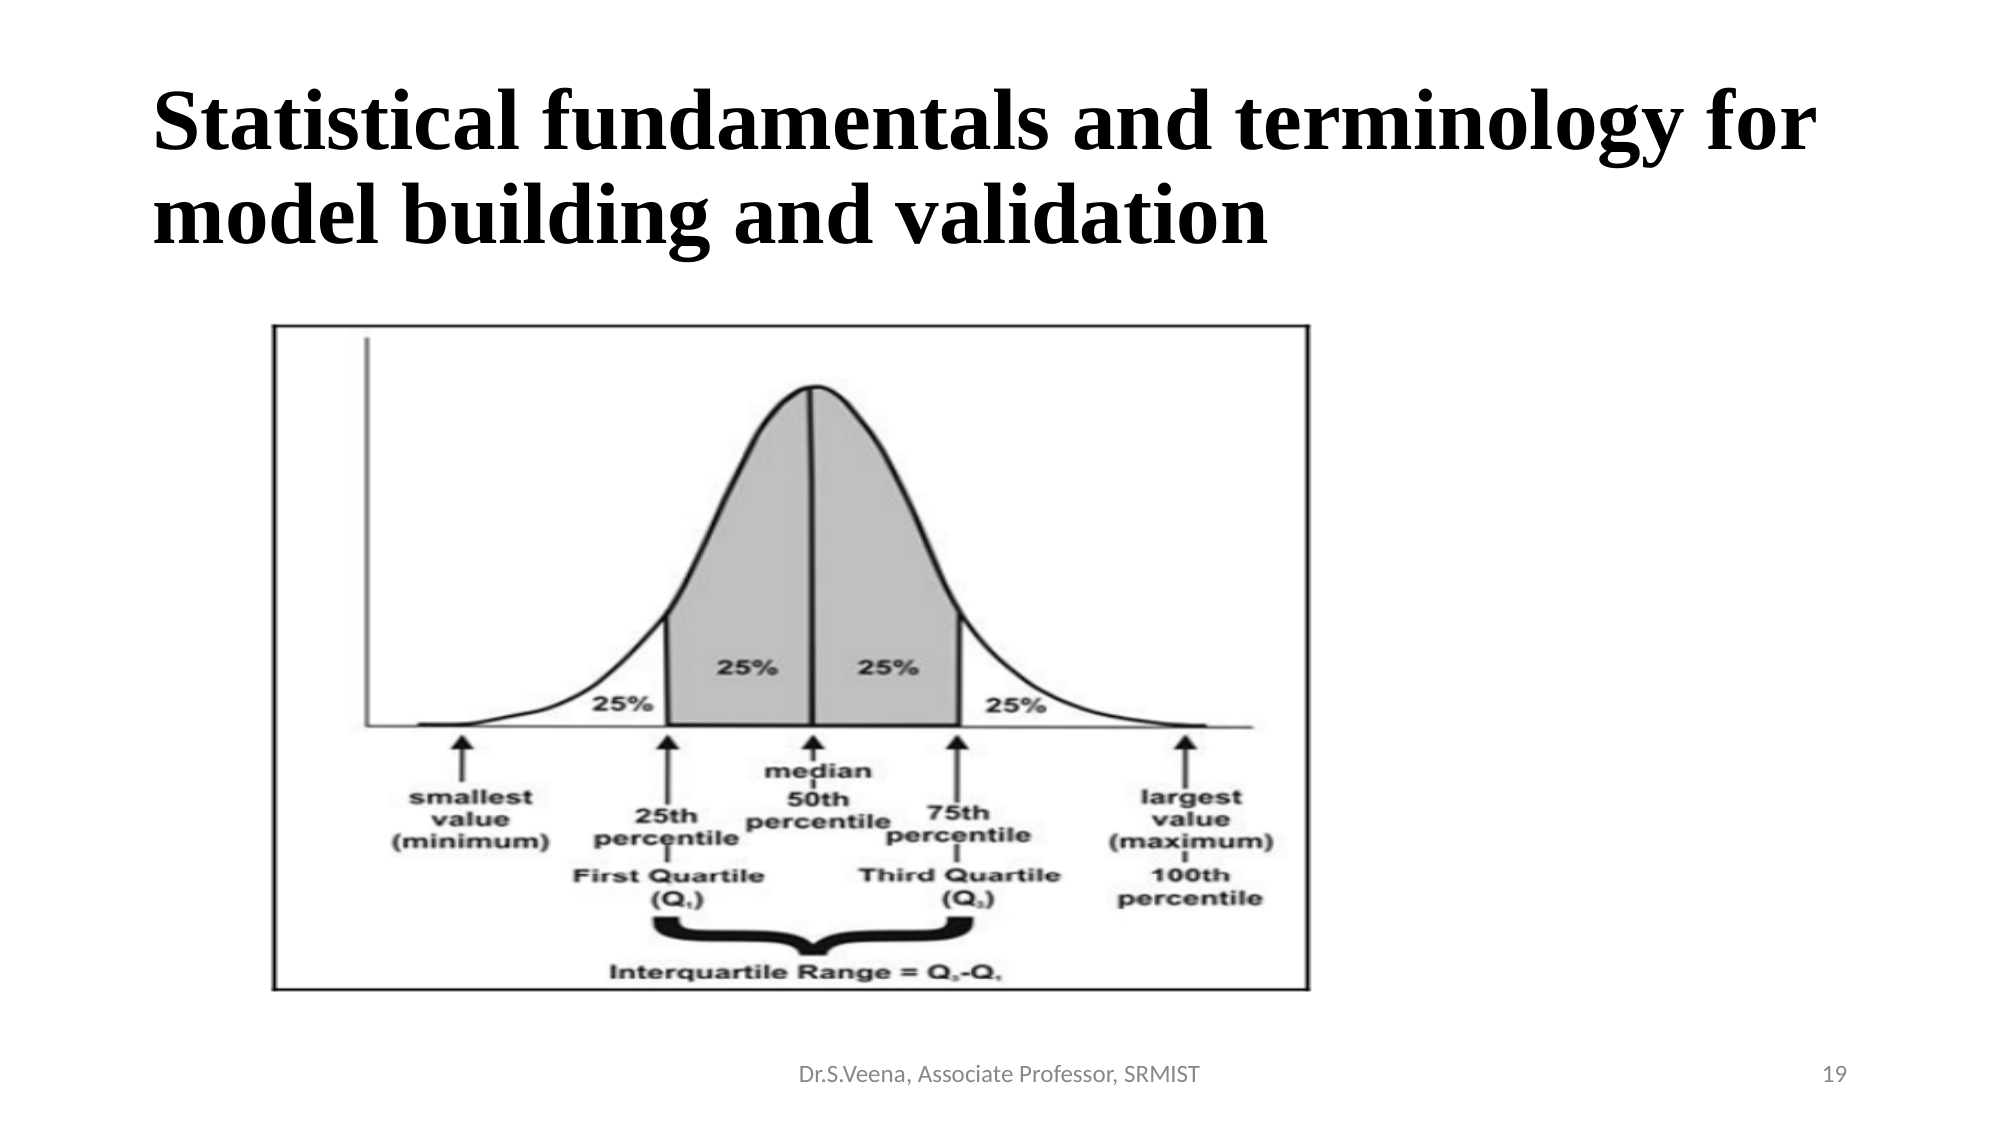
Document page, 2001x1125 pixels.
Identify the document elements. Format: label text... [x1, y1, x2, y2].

title Statistical fundamentals and terminology for model building and validation [137, 59, 1863, 278]
slide_number 19 [1412, 1042, 1863, 1103]
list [155, 299, 1393, 1014]
footer Dr.S.Veena, Associate Professor, SRMIST [662, 1042, 1338, 1103]
